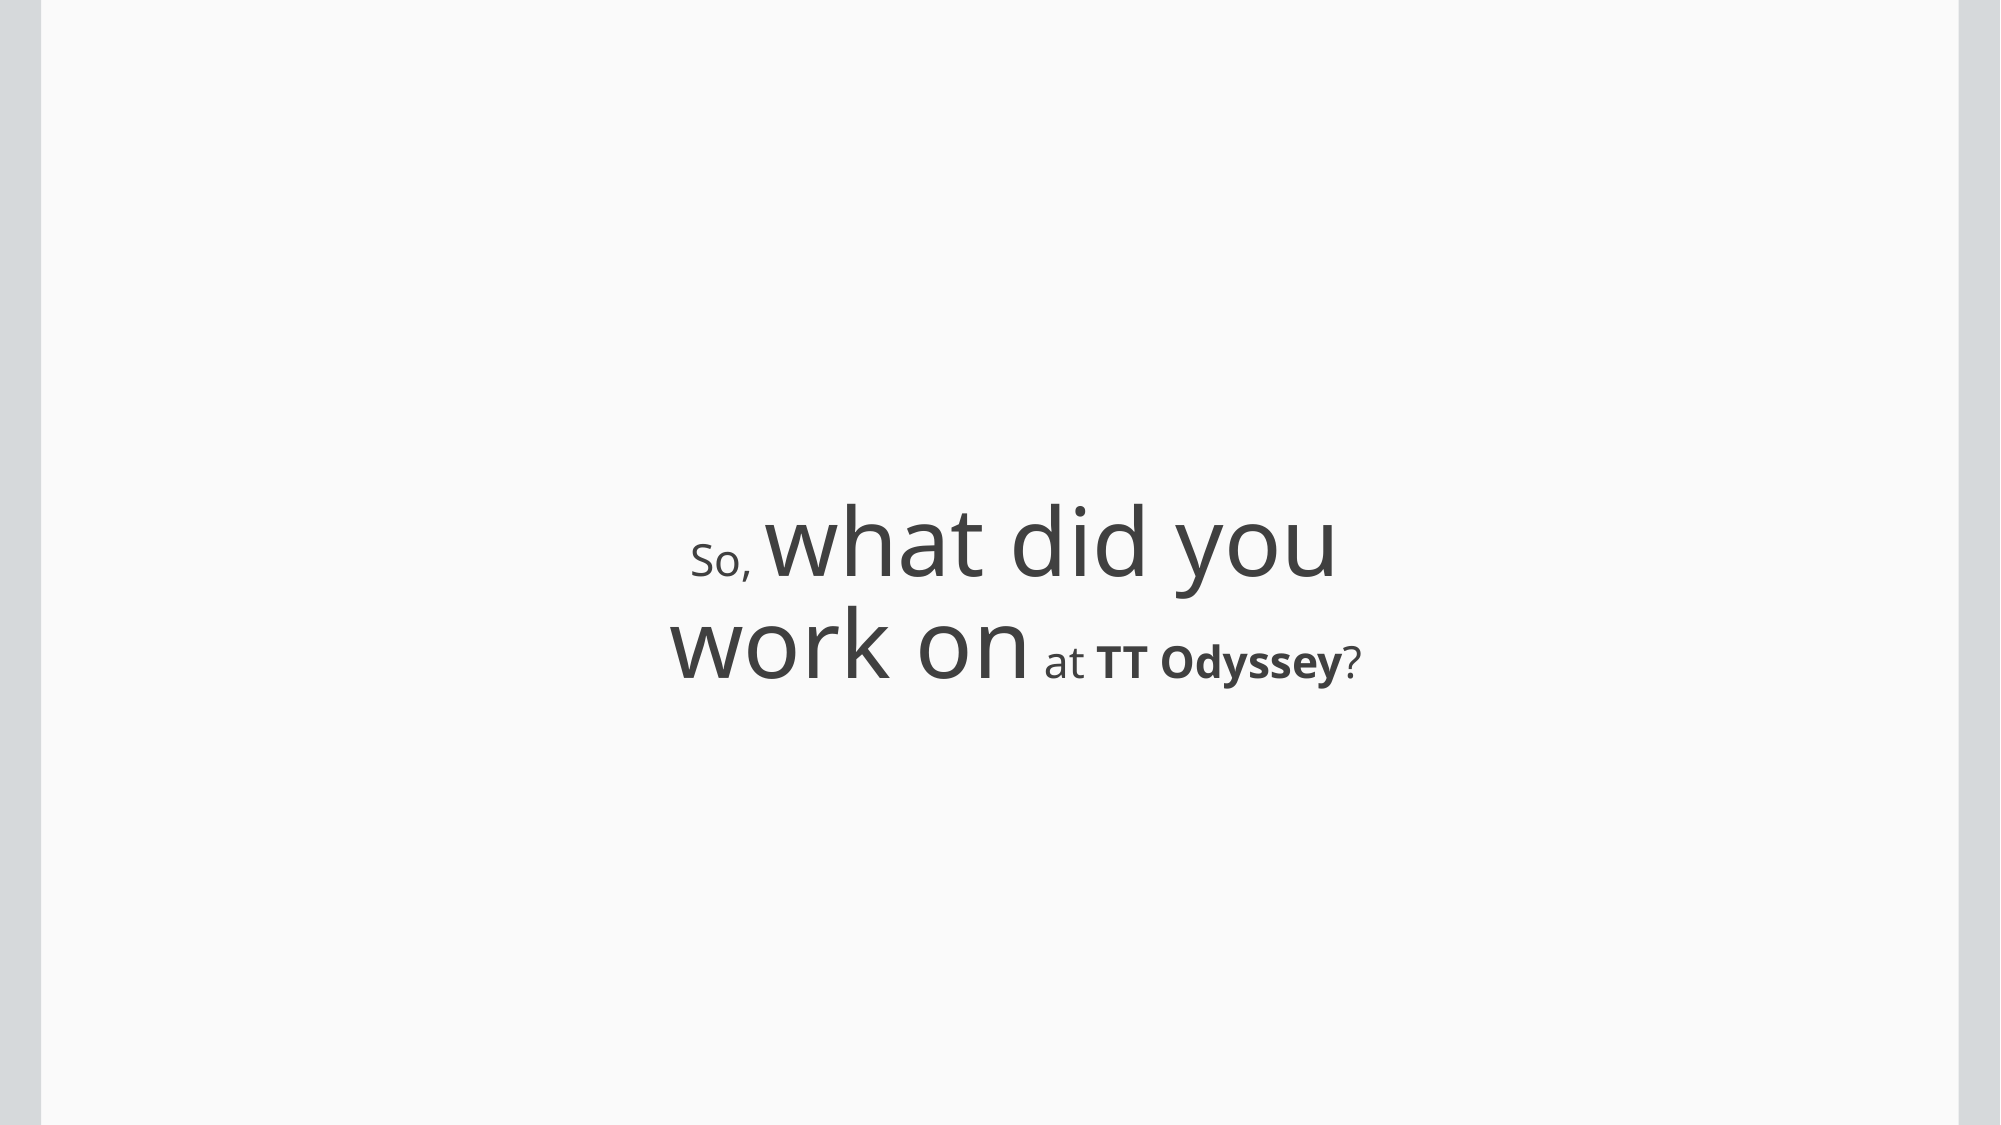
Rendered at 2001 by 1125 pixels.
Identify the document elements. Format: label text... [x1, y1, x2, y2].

text_box [0, 0, 42, 1125]
title So, what did you work on at TT Odyssey? [564, 486, 1467, 708]
text_box [1958, 0, 2000, 1125]
